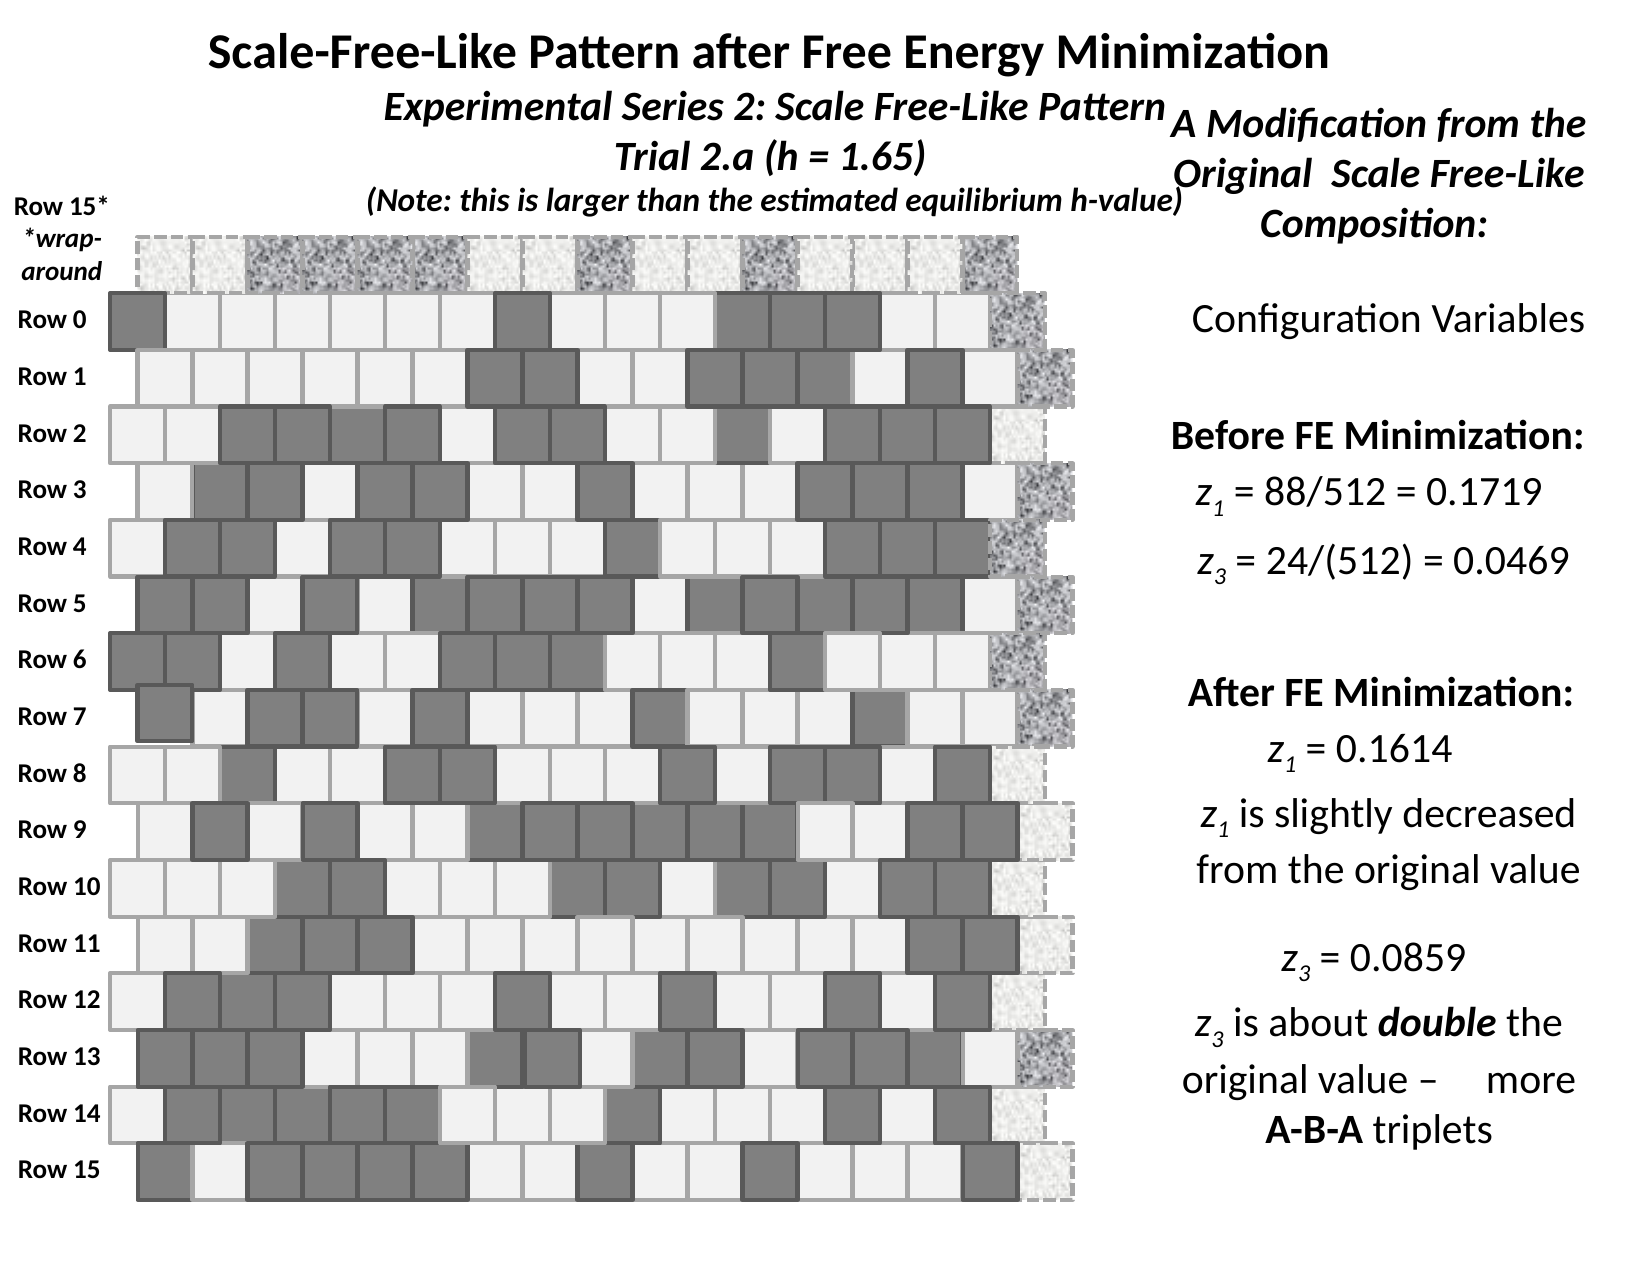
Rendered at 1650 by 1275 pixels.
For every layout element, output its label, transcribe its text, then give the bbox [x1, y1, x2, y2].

text_box [1015, 575, 1075, 635]
text_box [717, 409, 768, 465]
text_box [552, 975, 603, 1028]
text_box [603, 975, 658, 1032]
text_box [332, 631, 383, 692]
text_box [136, 1028, 195, 1089]
text_box [136, 805, 190, 862]
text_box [1157, 656, 1621, 900]
text_box [250, 1032, 305, 1089]
text_box Row 3 [1, 463, 104, 513]
text_box [548, 404, 607, 465]
text_box [108, 291, 167, 352]
text_box [167, 294, 218, 348]
text_box [383, 518, 442, 579]
text_box [800, 1141, 850, 1202]
text_box [442, 745, 497, 805]
text_box [383, 745, 442, 805]
text_box [383, 1085, 438, 1145]
text_box [580, 348, 630, 409]
text_box [905, 348, 965, 404]
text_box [1175, 282, 1612, 349]
text_box [552, 862, 603, 919]
text_box Row 6 [1, 633, 104, 683]
text_box [961, 1141, 1020, 1202]
text_box [635, 465, 685, 518]
text_box [359, 692, 410, 745]
text_box [548, 1085, 607, 1145]
text_box [552, 291, 603, 348]
text_box [1020, 915, 1075, 975]
text_box [470, 805, 520, 862]
text_box [882, 1089, 933, 1141]
text_box [387, 291, 442, 352]
text_box [135, 348, 194, 409]
text_box [745, 805, 796, 862]
text_box [277, 294, 328, 348]
text_box [685, 688, 745, 749]
text_box [138, 235, 192, 295]
text_box [988, 631, 1047, 692]
text_box [300, 575, 359, 635]
text_box [108, 1085, 163, 1145]
text_box [108, 631, 163, 692]
text_box Row 14 [1, 1086, 118, 1136]
text_box [882, 975, 933, 1032]
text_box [1154, 399, 1624, 598]
text_box [360, 1032, 410, 1085]
text_box [850, 1028, 910, 1089]
text_box [438, 1085, 497, 1145]
text_box Row 12 [1, 973, 118, 1023]
text_box [685, 915, 745, 971]
text_box [992, 745, 1047, 805]
text_box Row 15* *wrap-around [0, 179, 138, 294]
text_box [768, 409, 823, 465]
text_box [328, 858, 387, 919]
text_box [855, 805, 905, 862]
text_box [520, 348, 580, 404]
text_box [222, 631, 273, 692]
text_box [194, 348, 245, 409]
text_box [635, 1032, 685, 1089]
text_box [552, 745, 603, 801]
text_box [135, 575, 190, 631]
text_box [305, 348, 355, 409]
text_box [410, 1028, 470, 1085]
text_box [800, 919, 850, 975]
text_box [878, 518, 937, 579]
text_box [190, 801, 250, 862]
text_box [630, 235, 687, 291]
text_box [823, 404, 878, 465]
text_box Row 15 [1, 1143, 118, 1193]
text_box [854, 465, 905, 518]
text_box [685, 1028, 745, 1089]
text_box [800, 579, 850, 631]
text_box [415, 919, 470, 975]
text_box [635, 1141, 690, 1202]
text_box [250, 579, 300, 631]
text_box [470, 1032, 523, 1089]
text_box [850, 919, 905, 975]
text_box [658, 971, 717, 1032]
text_box [218, 294, 277, 348]
text_box [383, 404, 442, 461]
text_box [108, 858, 163, 919]
text_box [740, 348, 800, 409]
text_box [194, 465, 245, 518]
text_box [332, 975, 383, 1032]
text_box [690, 805, 745, 862]
text_box [607, 1085, 662, 1145]
text_box [1015, 461, 1075, 522]
text_box [965, 464, 1017, 519]
text_box [493, 971, 552, 1032]
text_box [937, 291, 990, 348]
text_box [222, 518, 277, 579]
text_box [163, 862, 218, 919]
text_box [190, 1141, 245, 1202]
text_box [717, 971, 772, 1032]
text_box [853, 235, 907, 291]
text_box [493, 631, 552, 692]
text_box [800, 352, 850, 409]
text_box [465, 235, 522, 291]
text_box [359, 579, 410, 631]
text_box [910, 1032, 961, 1089]
text_box [1015, 688, 1075, 749]
text_box [713, 518, 772, 579]
text_box [163, 1085, 222, 1145]
text_box [685, 465, 745, 518]
text_box [301, 801, 360, 862]
text_box [603, 631, 658, 692]
text_box [823, 631, 882, 692]
text_box [992, 407, 1047, 465]
text_box [823, 971, 882, 1028]
text_box [470, 692, 524, 745]
text_box [328, 1085, 383, 1141]
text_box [520, 801, 635, 862]
text_box [245, 1141, 305, 1202]
text_box [933, 975, 992, 1032]
text_box [850, 1141, 910, 1202]
text_box Row 9 [1, 803, 104, 853]
text_box [524, 465, 575, 518]
text_box [277, 862, 328, 919]
text_box [360, 805, 410, 862]
text_box [277, 975, 332, 1032]
text_box [383, 631, 438, 692]
text_box [1020, 801, 1075, 862]
text_box [355, 352, 410, 409]
text_box [523, 1028, 582, 1089]
text_box [988, 518, 1047, 579]
text_box [658, 518, 713, 579]
text_box [965, 690, 1017, 746]
text_box [823, 518, 878, 579]
text_box [635, 805, 690, 862]
text_box [552, 518, 603, 575]
text_box Row 4 [1, 519, 104, 569]
text_box [305, 465, 355, 518]
text_box [497, 862, 552, 919]
text_box [772, 975, 823, 1032]
text_box [795, 461, 854, 522]
text_box [658, 409, 717, 465]
text_box [410, 579, 465, 631]
text_box [717, 631, 768, 692]
text_box [136, 1141, 190, 1202]
text_box [685, 235, 742, 291]
text_box Row 2 [1, 406, 104, 456]
text_box [305, 688, 359, 749]
text_box [850, 575, 910, 635]
text_box [273, 404, 332, 465]
text_box [355, 235, 415, 291]
text_box [552, 635, 603, 692]
text_box [218, 858, 277, 919]
text_box [277, 749, 332, 801]
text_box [658, 745, 717, 805]
text_box [740, 235, 797, 291]
text_box [607, 409, 658, 465]
text_box [717, 862, 768, 919]
text_box [470, 1141, 525, 1202]
text_box [823, 1085, 882, 1145]
text_box [524, 692, 575, 745]
text_box [992, 1087, 1047, 1143]
text_box [442, 975, 493, 1032]
text_box [635, 919, 685, 975]
text_box [878, 858, 937, 919]
text_box Row 11 [1, 916, 118, 966]
text_box [961, 915, 1020, 975]
text_box Row 10 [1, 859, 118, 910]
text_box [630, 348, 685, 409]
text_box [772, 1089, 823, 1141]
text_box [497, 745, 552, 805]
text_box [662, 1089, 717, 1141]
text_box [575, 1141, 635, 1202]
text_box [190, 575, 250, 635]
text_box [575, 575, 635, 635]
text_box Row 13 [1, 1029, 118, 1079]
text_box [882, 291, 937, 348]
text_box [685, 348, 740, 409]
text_box [493, 518, 552, 575]
text_box [685, 579, 740, 631]
text_box [795, 235, 854, 291]
text_box [740, 1141, 800, 1202]
text_box [190, 915, 250, 975]
text_box [575, 915, 635, 975]
text_box [961, 801, 1020, 862]
text_box [465, 575, 520, 635]
text_box [493, 291, 552, 352]
text_box [662, 862, 717, 919]
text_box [768, 745, 855, 862]
text_box [772, 518, 823, 579]
text_box [768, 858, 827, 919]
text_box [108, 518, 163, 579]
text_box [768, 631, 823, 692]
text_box [905, 461, 965, 522]
text_box [277, 518, 328, 579]
text_box [827, 862, 878, 919]
text_box [245, 235, 302, 295]
text_box [575, 692, 630, 745]
text_box [1015, 348, 1075, 409]
text_box [300, 235, 357, 295]
text_box [273, 631, 332, 688]
text_box [355, 915, 415, 975]
text_box [415, 1145, 470, 1202]
text_box [135, 683, 194, 743]
text_box [937, 518, 990, 579]
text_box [1147, 921, 1611, 1160]
text_box [988, 291, 1047, 349]
text_box [937, 862, 992, 915]
text_box [520, 575, 575, 635]
text_box [882, 631, 937, 692]
text_box [525, 1141, 575, 1202]
text_box [328, 291, 387, 352]
text_box [465, 348, 520, 409]
text_box [905, 915, 961, 975]
text_box [878, 404, 937, 465]
text_box [355, 1141, 415, 1202]
text_box [332, 409, 383, 465]
text_box [717, 291, 768, 348]
text_box [332, 745, 383, 805]
text_box [850, 348, 905, 404]
text_box [163, 971, 222, 1032]
text_box [250, 919, 305, 975]
text_box [108, 404, 167, 465]
text_box [905, 692, 965, 745]
text_box Row 5 [1, 576, 104, 626]
text_box [222, 1089, 277, 1141]
text_box [328, 518, 383, 579]
text_box [108, 745, 163, 805]
text_box [250, 801, 301, 862]
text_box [192, 11, 1650, 255]
text_box [905, 801, 961, 862]
text_box [190, 692, 245, 745]
text_box [635, 579, 685, 631]
text_box [933, 1085, 992, 1145]
text_box [387, 862, 442, 919]
text_box Row 1 [1, 349, 104, 400]
text_box [658, 291, 717, 348]
text_box [383, 975, 442, 1032]
text_box [933, 745, 992, 805]
text_box [910, 1141, 961, 1202]
text_box [305, 1032, 360, 1089]
text_box [796, 1028, 850, 1089]
text_box [850, 692, 905, 745]
text_box [745, 465, 795, 518]
text_box [525, 919, 575, 975]
text_box [305, 919, 355, 975]
text_box [630, 688, 685, 749]
text_box [163, 518, 222, 579]
text_box [218, 404, 273, 465]
text_box [355, 461, 415, 522]
text_box [963, 235, 1019, 293]
text_box [717, 745, 768, 805]
text_box [740, 575, 800, 635]
text_box [658, 631, 717, 688]
text_box [1020, 1141, 1075, 1202]
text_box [245, 688, 305, 749]
text_box [603, 862, 662, 919]
text_box [245, 461, 305, 522]
text_box [442, 518, 493, 579]
text_box [163, 745, 222, 805]
text_box [493, 404, 548, 465]
text_box [882, 745, 933, 805]
text_box [163, 631, 222, 692]
text_box [520, 235, 577, 291]
text_box [442, 409, 493, 465]
text_box [305, 1141, 355, 1202]
text_box [442, 291, 493, 348]
text_box [745, 1032, 796, 1089]
text_box [1015, 1028, 1075, 1089]
text_box [135, 461, 194, 518]
text_box [195, 1032, 250, 1089]
text_box [690, 1141, 740, 1202]
text_box [603, 291, 658, 348]
text_box [438, 631, 493, 692]
text_box [936, 631, 990, 692]
text_box [410, 348, 465, 409]
text_box [768, 291, 823, 352]
text_box [108, 971, 163, 1032]
text_box [992, 974, 1047, 1032]
text_box [603, 518, 658, 579]
text_box [277, 1089, 328, 1141]
text_box [823, 291, 882, 352]
text_box [910, 579, 965, 631]
text_box [717, 1089, 772, 1141]
text_box [745, 919, 800, 975]
text_box [413, 235, 467, 291]
text_box [136, 919, 190, 975]
text_box [961, 1030, 1017, 1089]
text_box Row 7 [1, 689, 104, 740]
text_box [167, 409, 218, 465]
text_box [190, 235, 247, 295]
text_box Row 0 [1, 294, 104, 343]
text_box [470, 465, 524, 518]
text_box [745, 692, 795, 745]
text_box [222, 745, 277, 801]
text_box [575, 235, 632, 291]
text_box [470, 919, 525, 975]
text_box [992, 861, 1047, 919]
text_box [965, 348, 1017, 409]
text_box [415, 461, 470, 522]
text_box [410, 805, 470, 862]
text_box [827, 745, 882, 805]
text_box [905, 235, 965, 295]
text_box [497, 1089, 548, 1141]
text_box [442, 862, 497, 919]
text_box [575, 461, 635, 522]
text_box [222, 975, 277, 1032]
text_box [245, 348, 305, 404]
text_box [795, 692, 850, 745]
text_box [965, 577, 1017, 633]
text_box [937, 404, 992, 465]
text_box [582, 1028, 635, 1089]
text_box [603, 745, 658, 805]
text_box [410, 688, 470, 749]
text_box Row 8 [1, 746, 104, 796]
